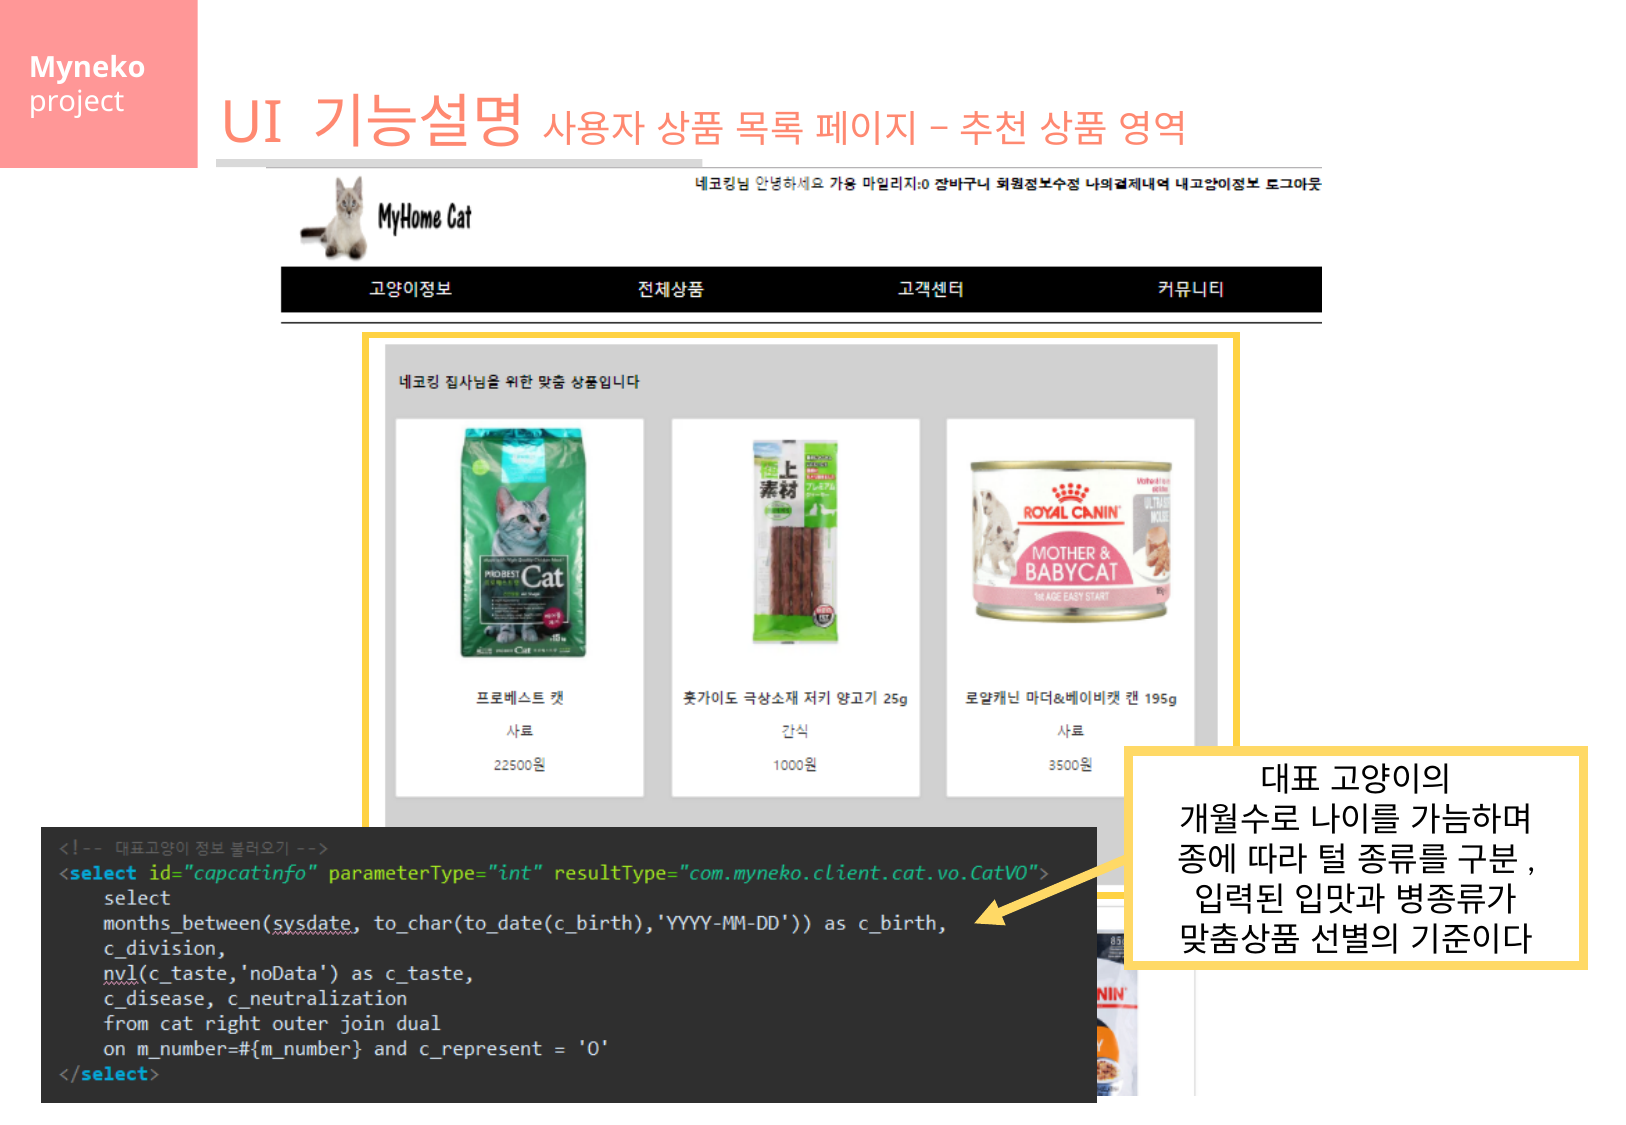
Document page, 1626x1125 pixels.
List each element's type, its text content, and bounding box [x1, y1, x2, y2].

text_box [215, 160, 703, 168]
text_box 대표 고양이의 개월수로 나이를 가늠하며 종에 따라 털 종류를 구분, 입력된 입맛과 병종류가 맞춤상품 선별의 기준이다 [1322, 750, 1584, 966]
picture [41, 167, 1322, 1103]
text_box UI 기능설명 사용자 상품 목록 페이지 – 추천 상품 영역 [208, 77, 1441, 160]
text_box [974, 859, 1129, 924]
text_box [0, 0, 199, 169]
text_box Myneko project [16, 41, 180, 124]
